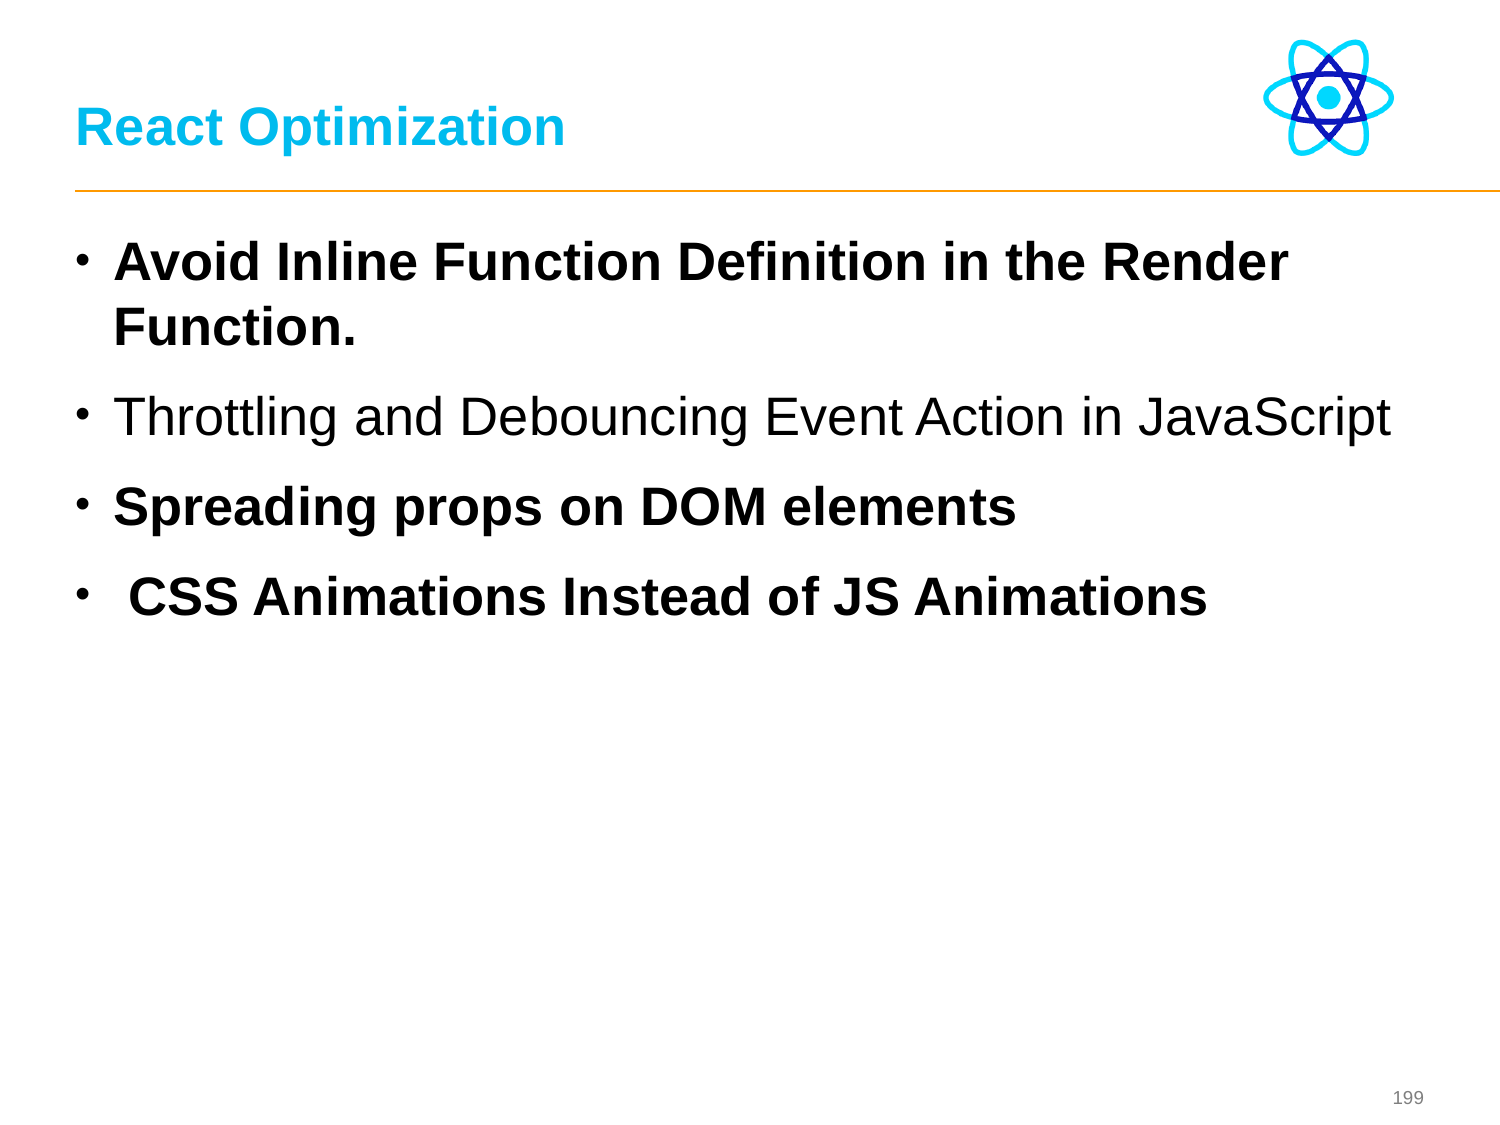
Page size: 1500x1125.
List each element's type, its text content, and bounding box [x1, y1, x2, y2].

list Avoid Inline Function Definition in the Render Function. Throttling and Debouncing Event Action in JavaScript Spreading props on DOM elements CSS Animations Instead of JS Animations [75, 226, 1425, 1018]
title React Optimization [75, 27, 1422, 157]
